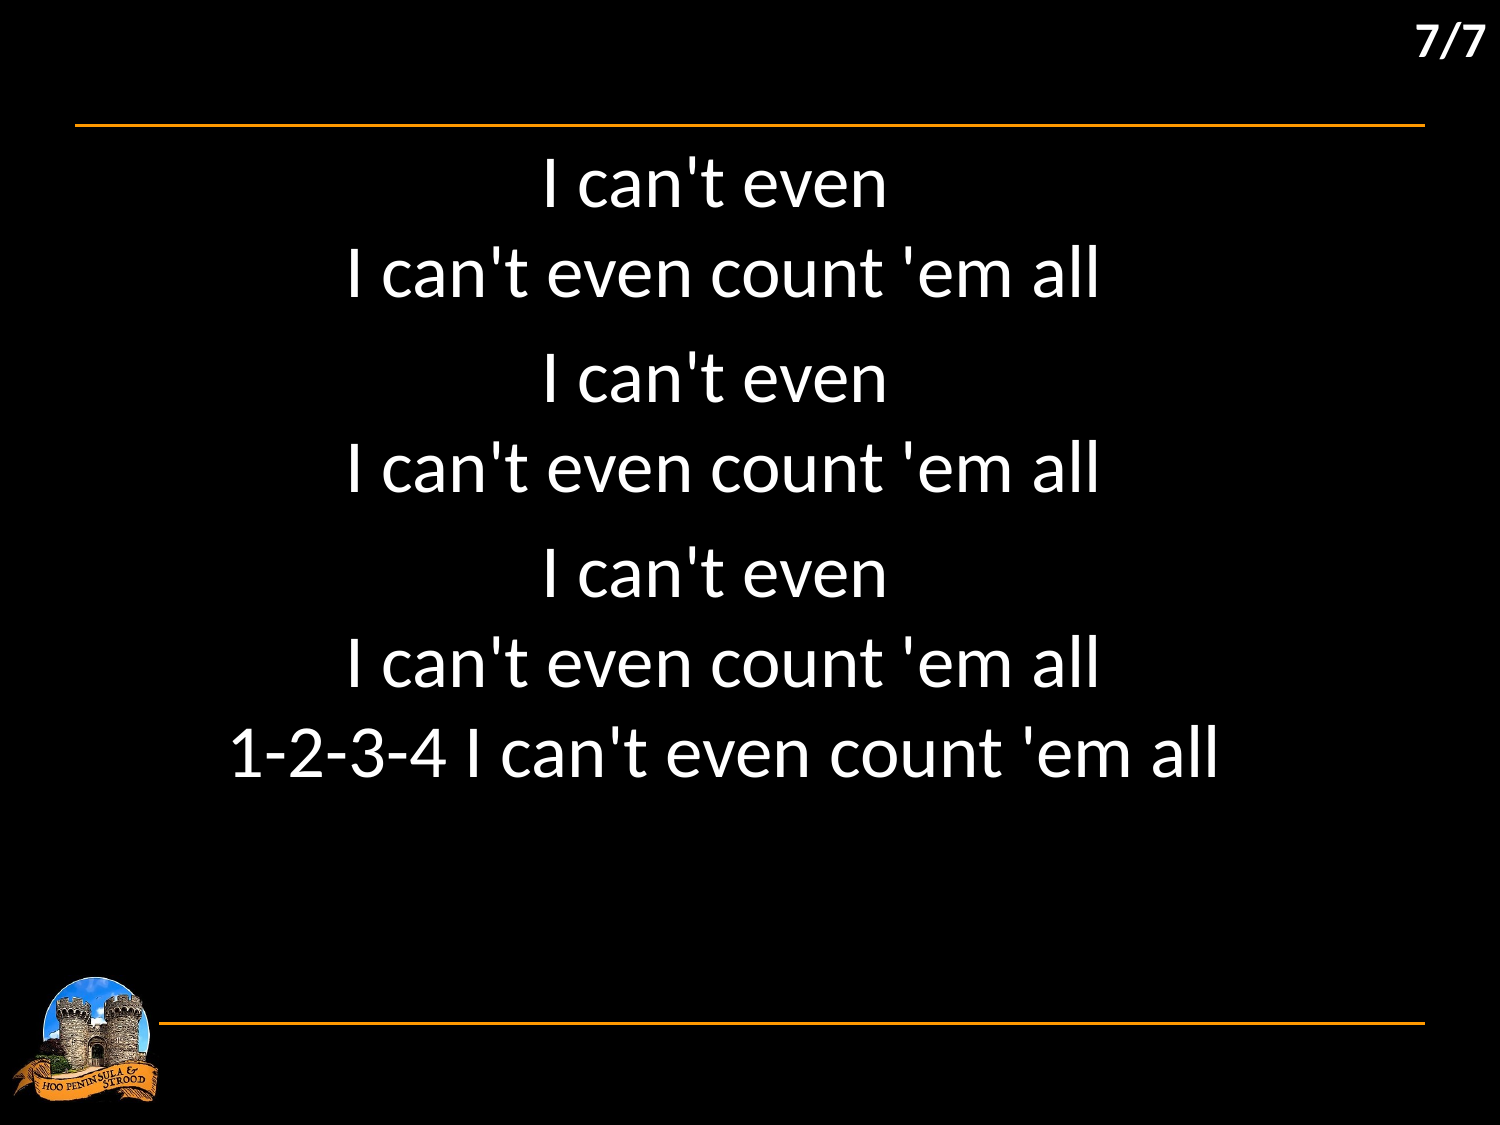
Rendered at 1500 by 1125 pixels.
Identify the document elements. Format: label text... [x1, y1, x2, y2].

text_box 7/7 [1399, 0, 1500, 75]
subtitle I can't even I can't even count 'em all I can't even I can't even count 'em all I can't even I can't even count 'em all 1-2-3-4 I can't even count 'em all [0, 125, 1451, 1125]
